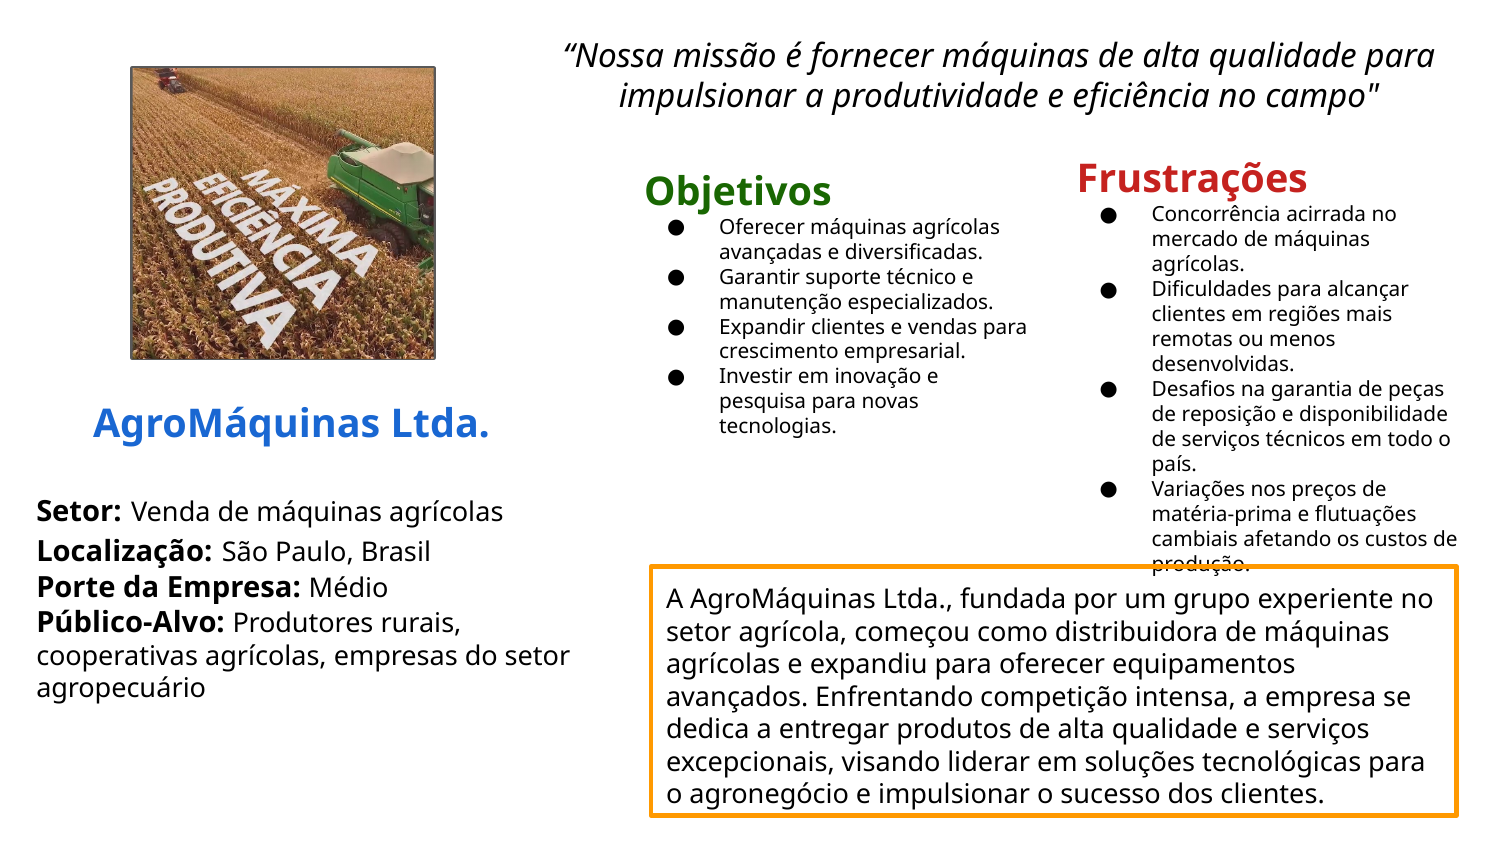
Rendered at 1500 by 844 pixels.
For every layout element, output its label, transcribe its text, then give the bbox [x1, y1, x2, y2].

text_box Setor: Venda de máquinas agrícolas Localização: São Paulo, Brasil Porte da Empresa: Médio Público-Alvo: Produtores rurais, cooperativas agrícolas, empresas do setor agropecuário [21, 473, 619, 723]
text_box AgroMáquinas Ltda. [65, 383, 518, 461]
picture [132, 67, 434, 359]
text_box A AgroMáquinas Ltda., fundada por um grupo experiente no setor agrícola, começou como distribuidora de máquinas agrícolas e expandiu para oferecer equipamentos avançados. Enfrentando competição intensa, a empresa se dedica a entregar produtos de alta qualidade e serviços excepcionais, visando liderar em soluções tecnológicas para o agronegócio e impulsionar o sucesso dos clientes. [650, 566, 1457, 816]
text_box “Nossa missão é fornecer máquinas de alta qualidade para impulsionar a produtividade e eficiência no campo" [517, 0, 1481, 177]
text_box Objetivos Oferecer máquinas agrícolas avançadas e diversificadas. Garantir suporte técnico e manutenção especializados. Expandir clientes e vendas para crescimento empresarial. Investir em inovação e pesquisa para novas tecnologias. [629, 150, 1043, 441]
text_box Frustrações Concorrência acirrada no mercado de máquinas agrícolas. Dificuldades para alcançar clientes em regiões mais remotas ou menos desenvolvidas. Desafios na garantia de peças de reposição e disponibilidade de serviços técnicos em todo o país. Variações nos preços de matéria-prima e flutuações cambiais afetando os custos de produção. [1061, 138, 1476, 800]
